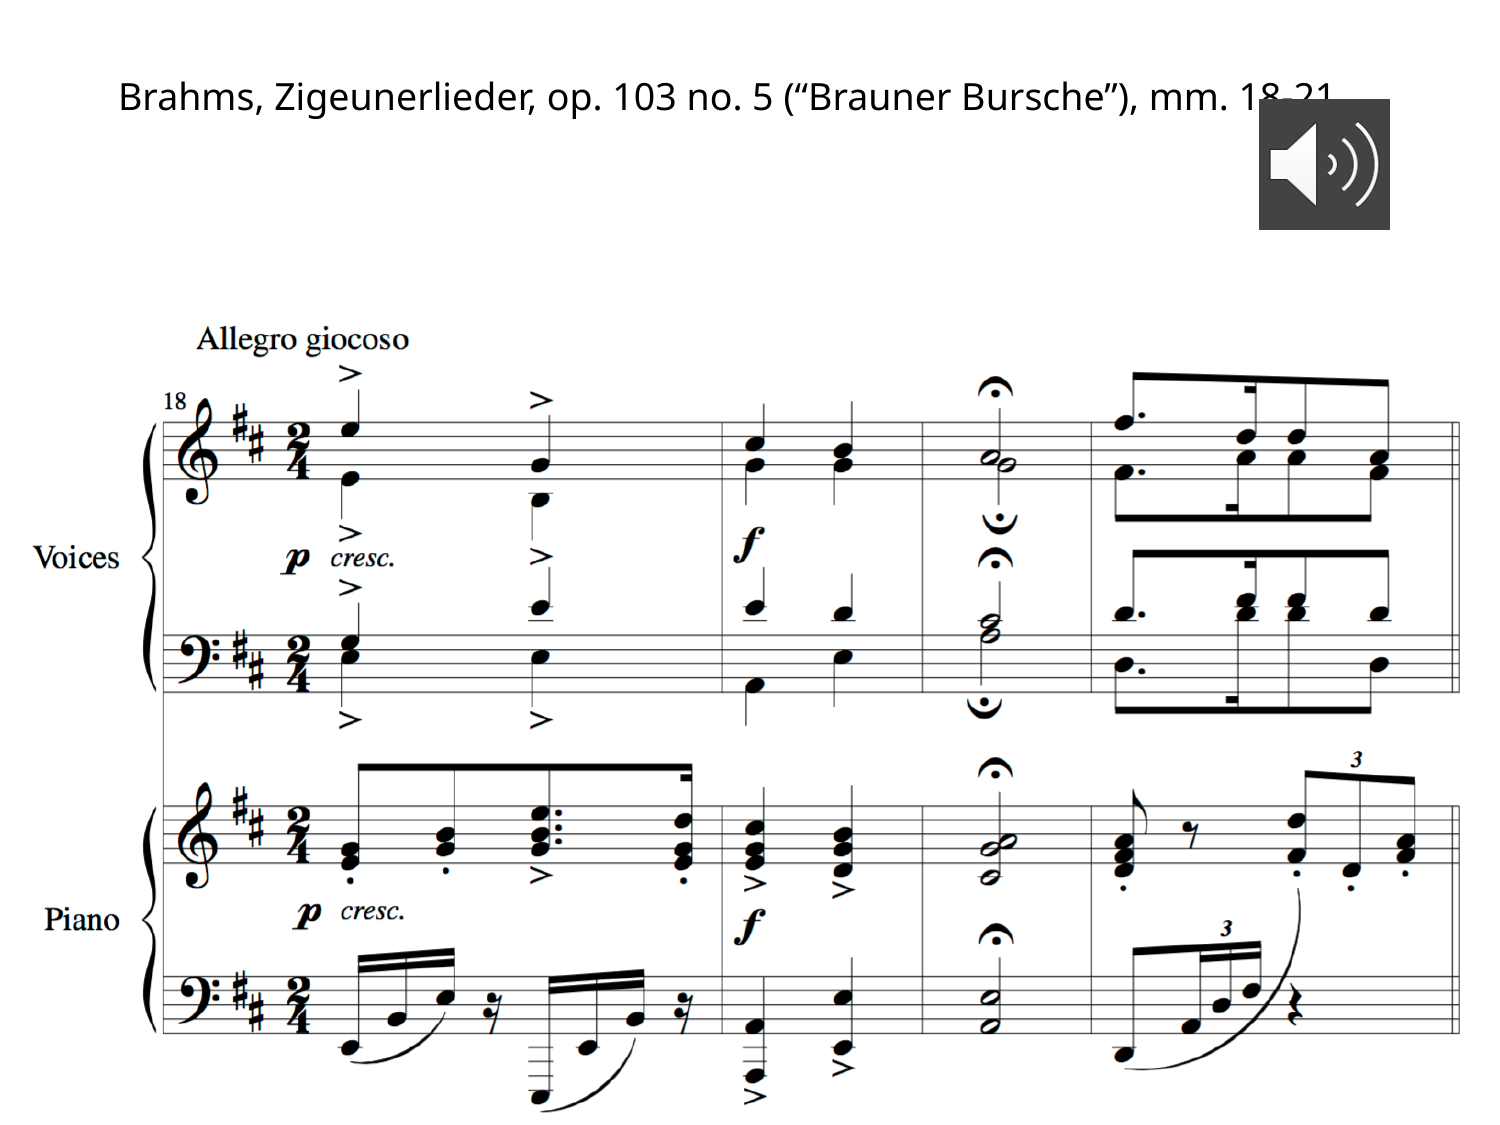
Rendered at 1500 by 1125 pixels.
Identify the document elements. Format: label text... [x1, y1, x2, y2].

title Brahms, Zigeunerlieder, op. 103 no. 5 (“Brauner Bursche”), mm. 18-21 [103, 59, 1397, 136]
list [30, 313, 1470, 1125]
picture [1257, 97, 1392, 232]
